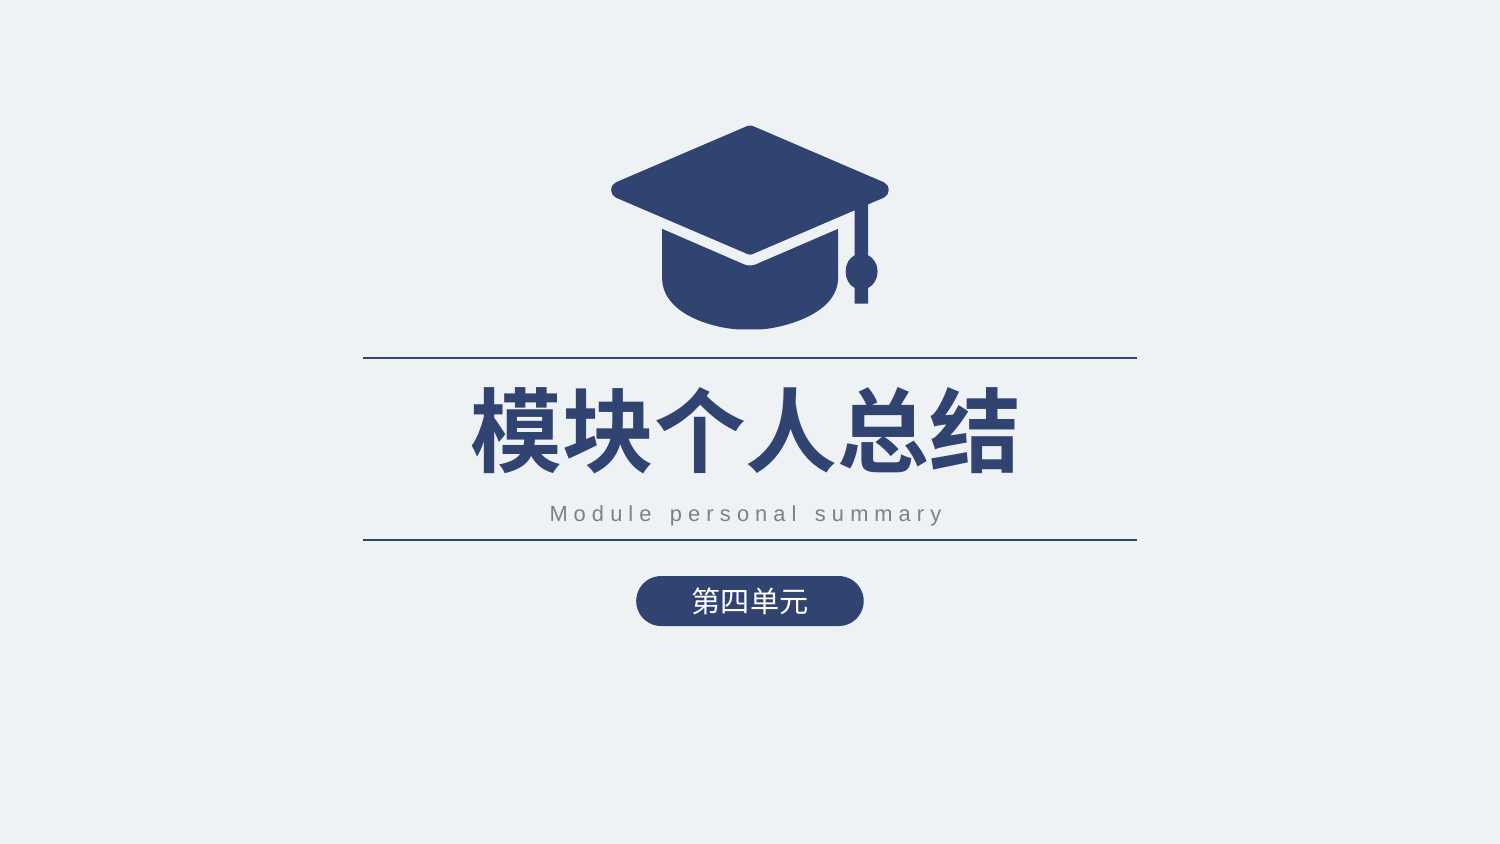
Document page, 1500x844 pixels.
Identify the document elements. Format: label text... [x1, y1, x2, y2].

text_box [611, 125, 889, 304]
text_box Module personal summary [350, 492, 1141, 534]
text_box 模块个人总结 [455, 366, 1036, 492]
text_box 第四单元 [635, 574, 865, 628]
text_box [662, 228, 839, 330]
